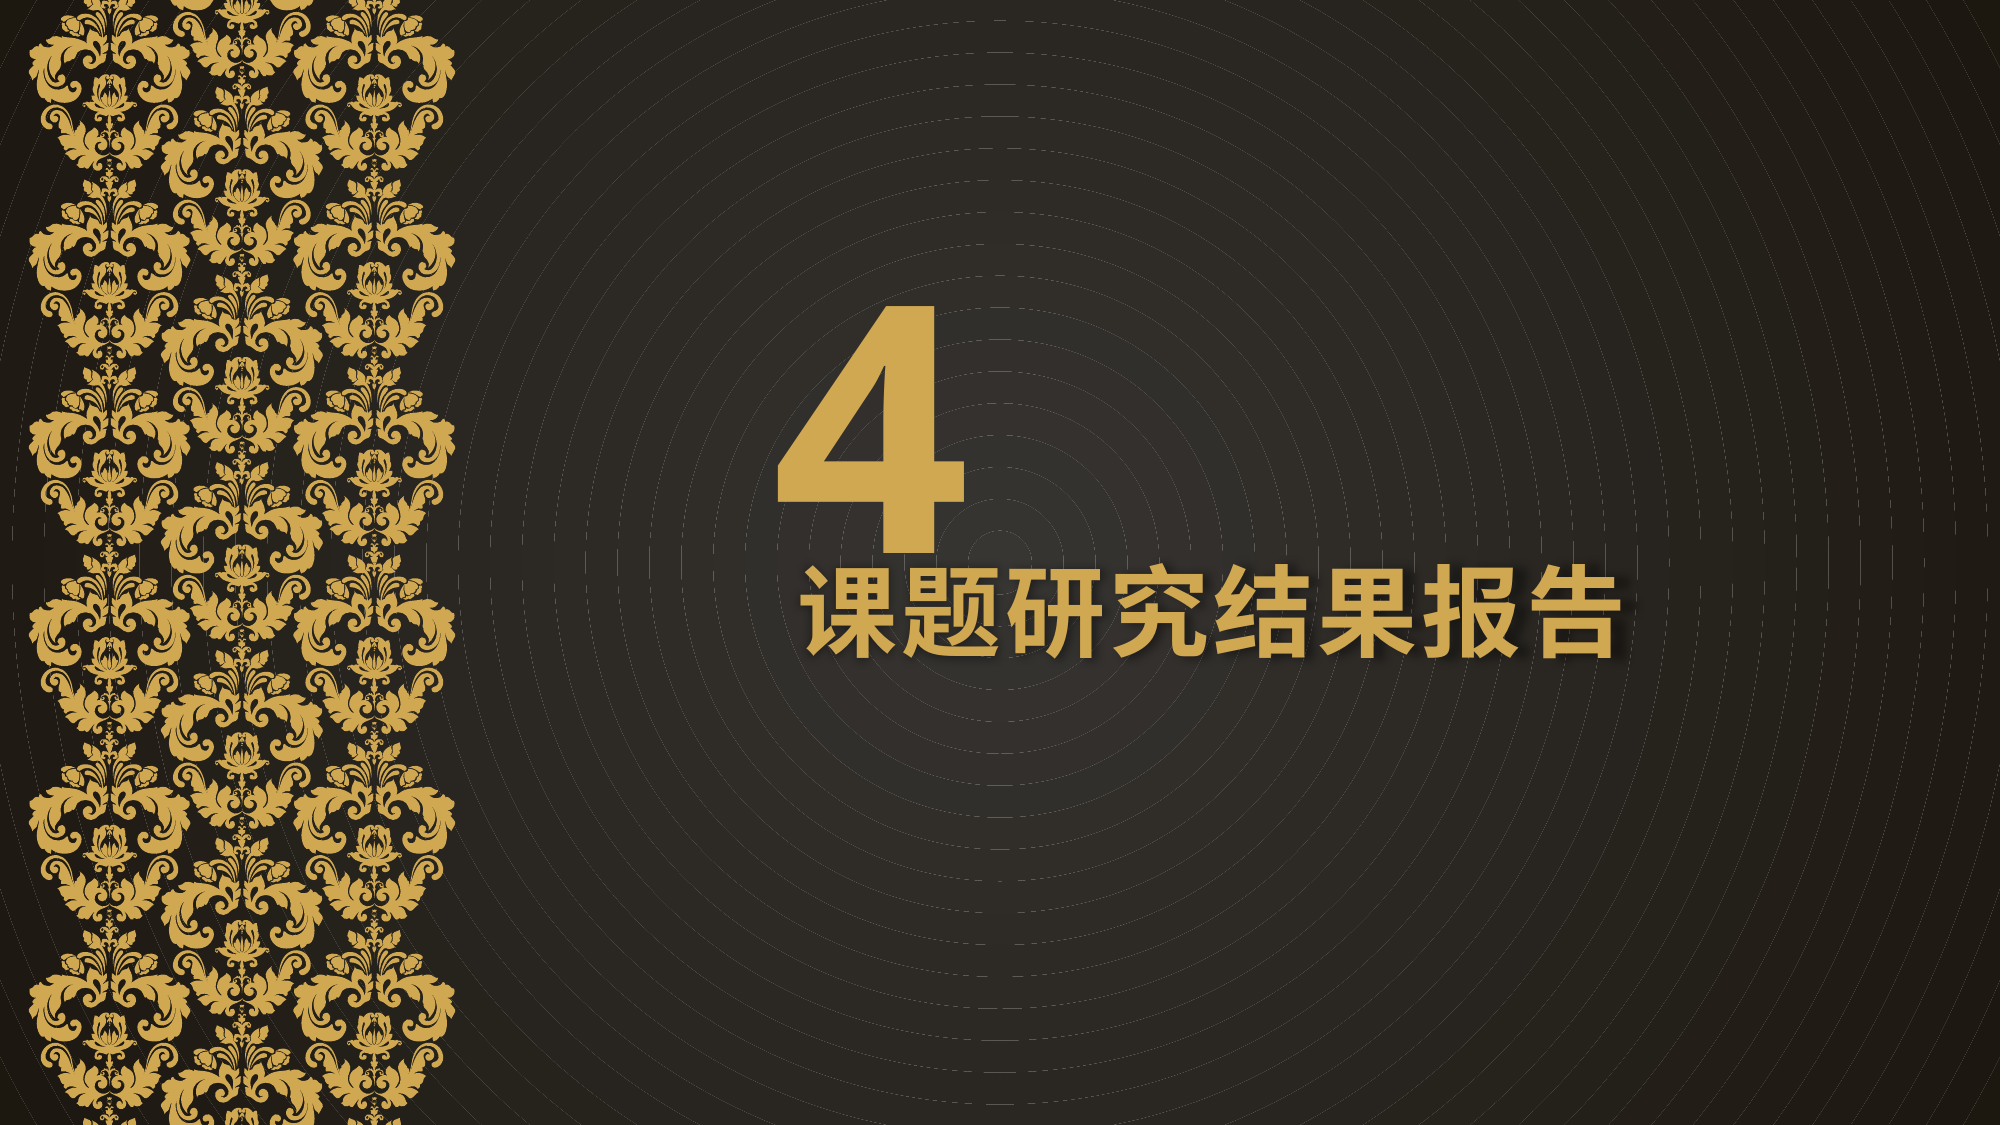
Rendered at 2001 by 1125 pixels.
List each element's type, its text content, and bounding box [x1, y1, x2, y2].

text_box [27, 0, 457, 1125]
text_box 课题研究结果报告 [782, 541, 1642, 677]
text_box 4 [757, 200, 986, 631]
